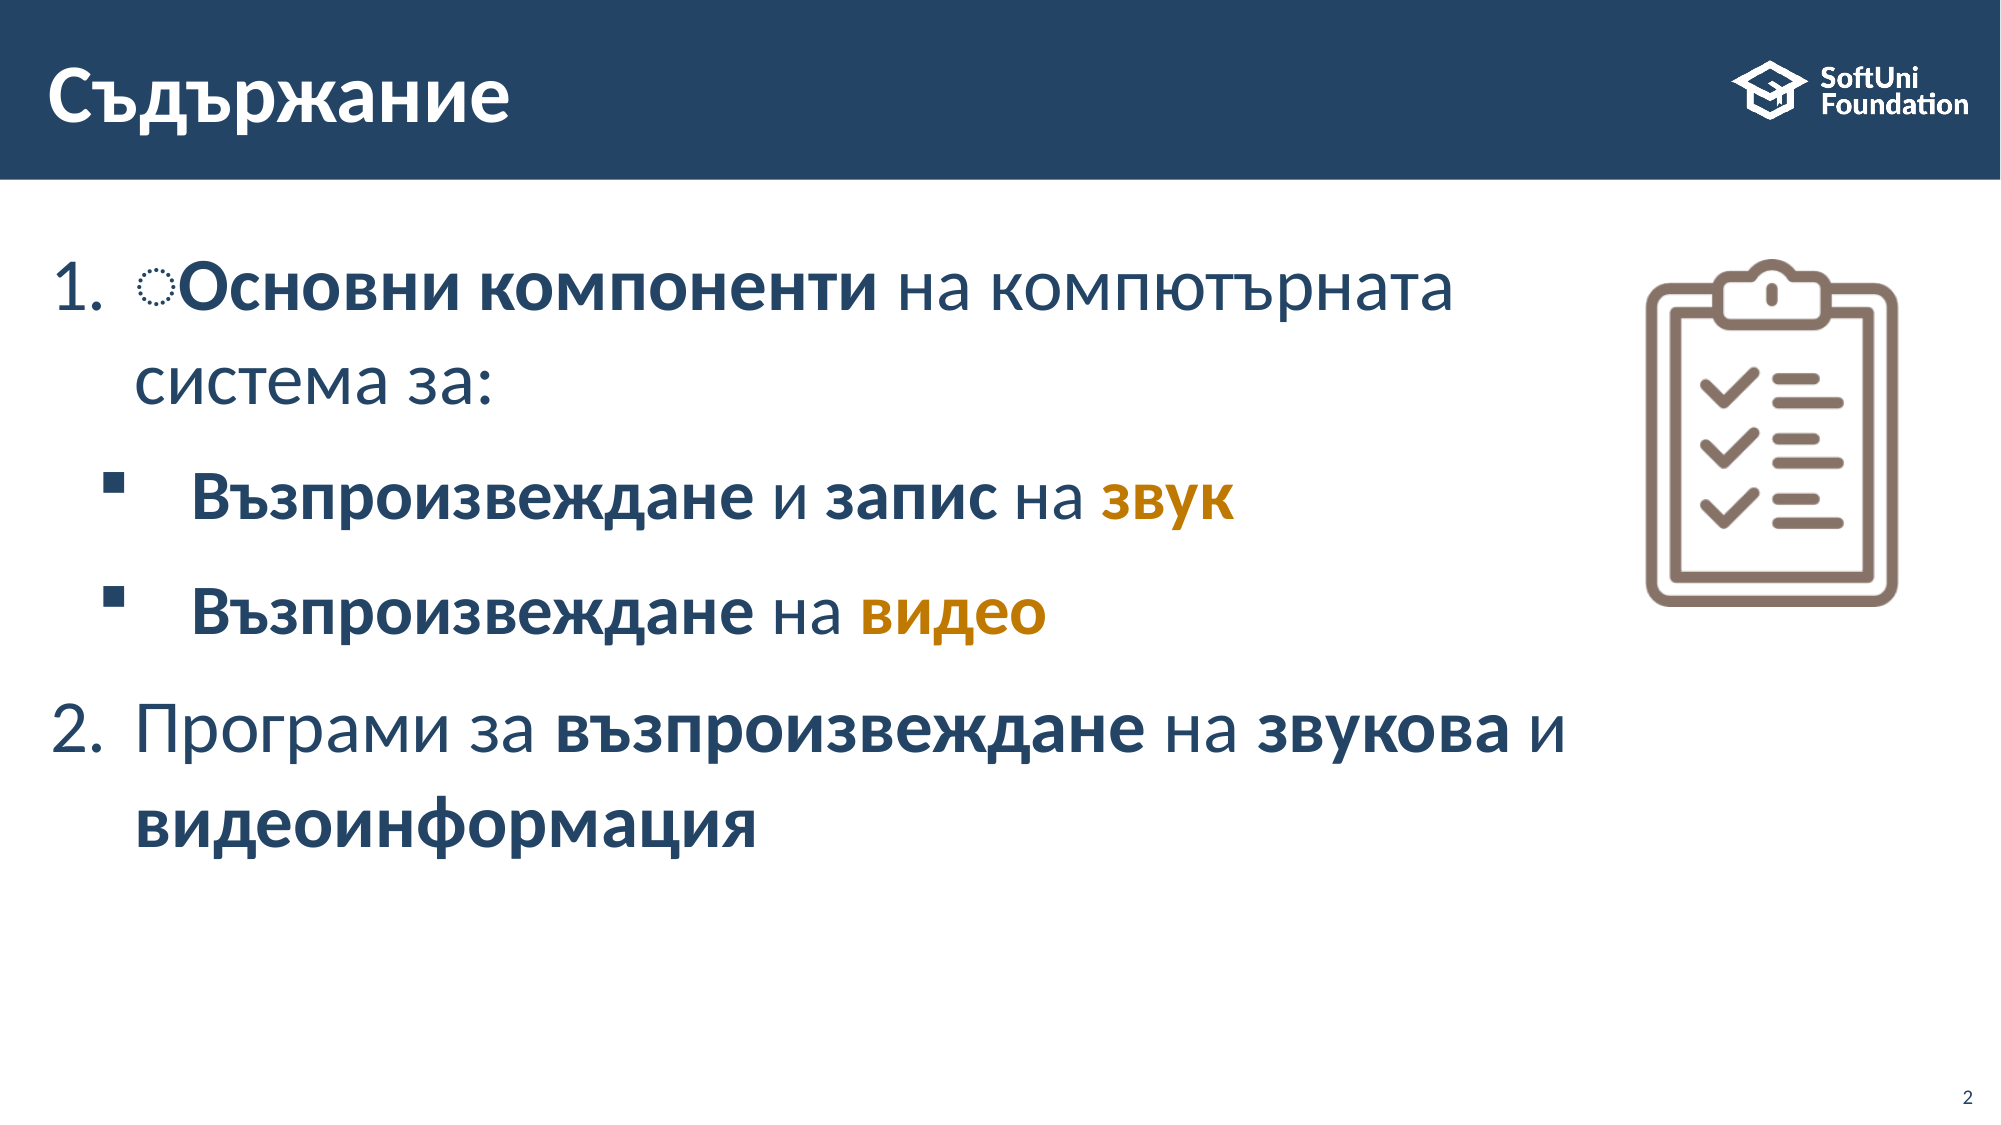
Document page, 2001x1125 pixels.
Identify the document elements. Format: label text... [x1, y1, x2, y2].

title Съдържание [31, 16, 1716, 162]
picture [1731, 60, 1968, 120]
list ͏Основни компоненти на компютърната система за: Възпроизвеждане и запис на звук Възпроизвеждане на видео Програми за възпроизвеждане на звукова и видеоинформация [32, 224, 1965, 1080]
text_box 2 [1927, 1067, 1989, 1117]
picture [1641, 259, 1902, 607]
